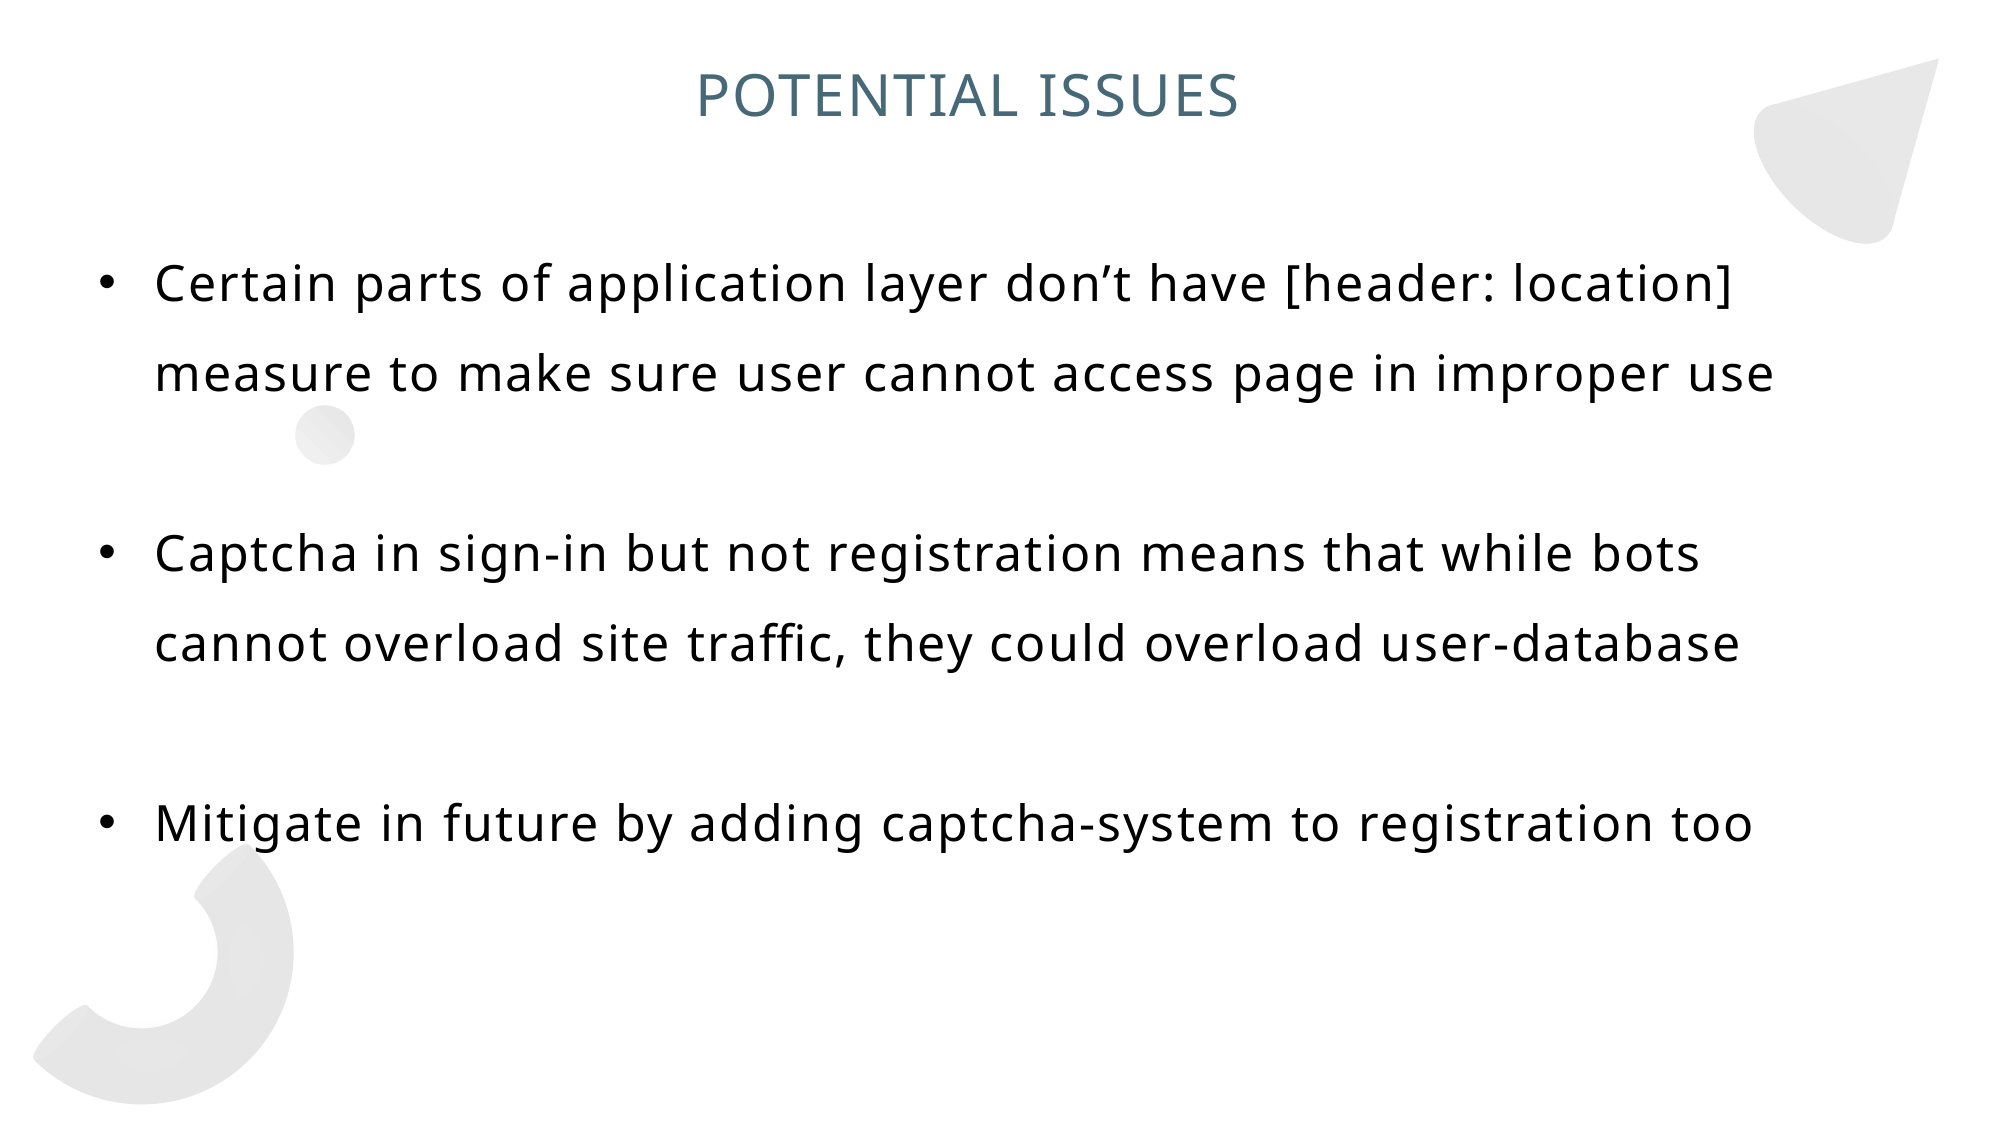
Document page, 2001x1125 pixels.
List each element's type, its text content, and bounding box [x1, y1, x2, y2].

text_box Certain parts of application layer don’t have [header: location] measure to make sure user cannot access page in improper use Captcha in sign-in but not registration means that while bots cannot overload site traffic, they could overload user-database Mitigate in future by adding captcha-system to registration too [83, 214, 1853, 998]
title POTENTIAL ISSUES [552, 57, 1384, 190]
